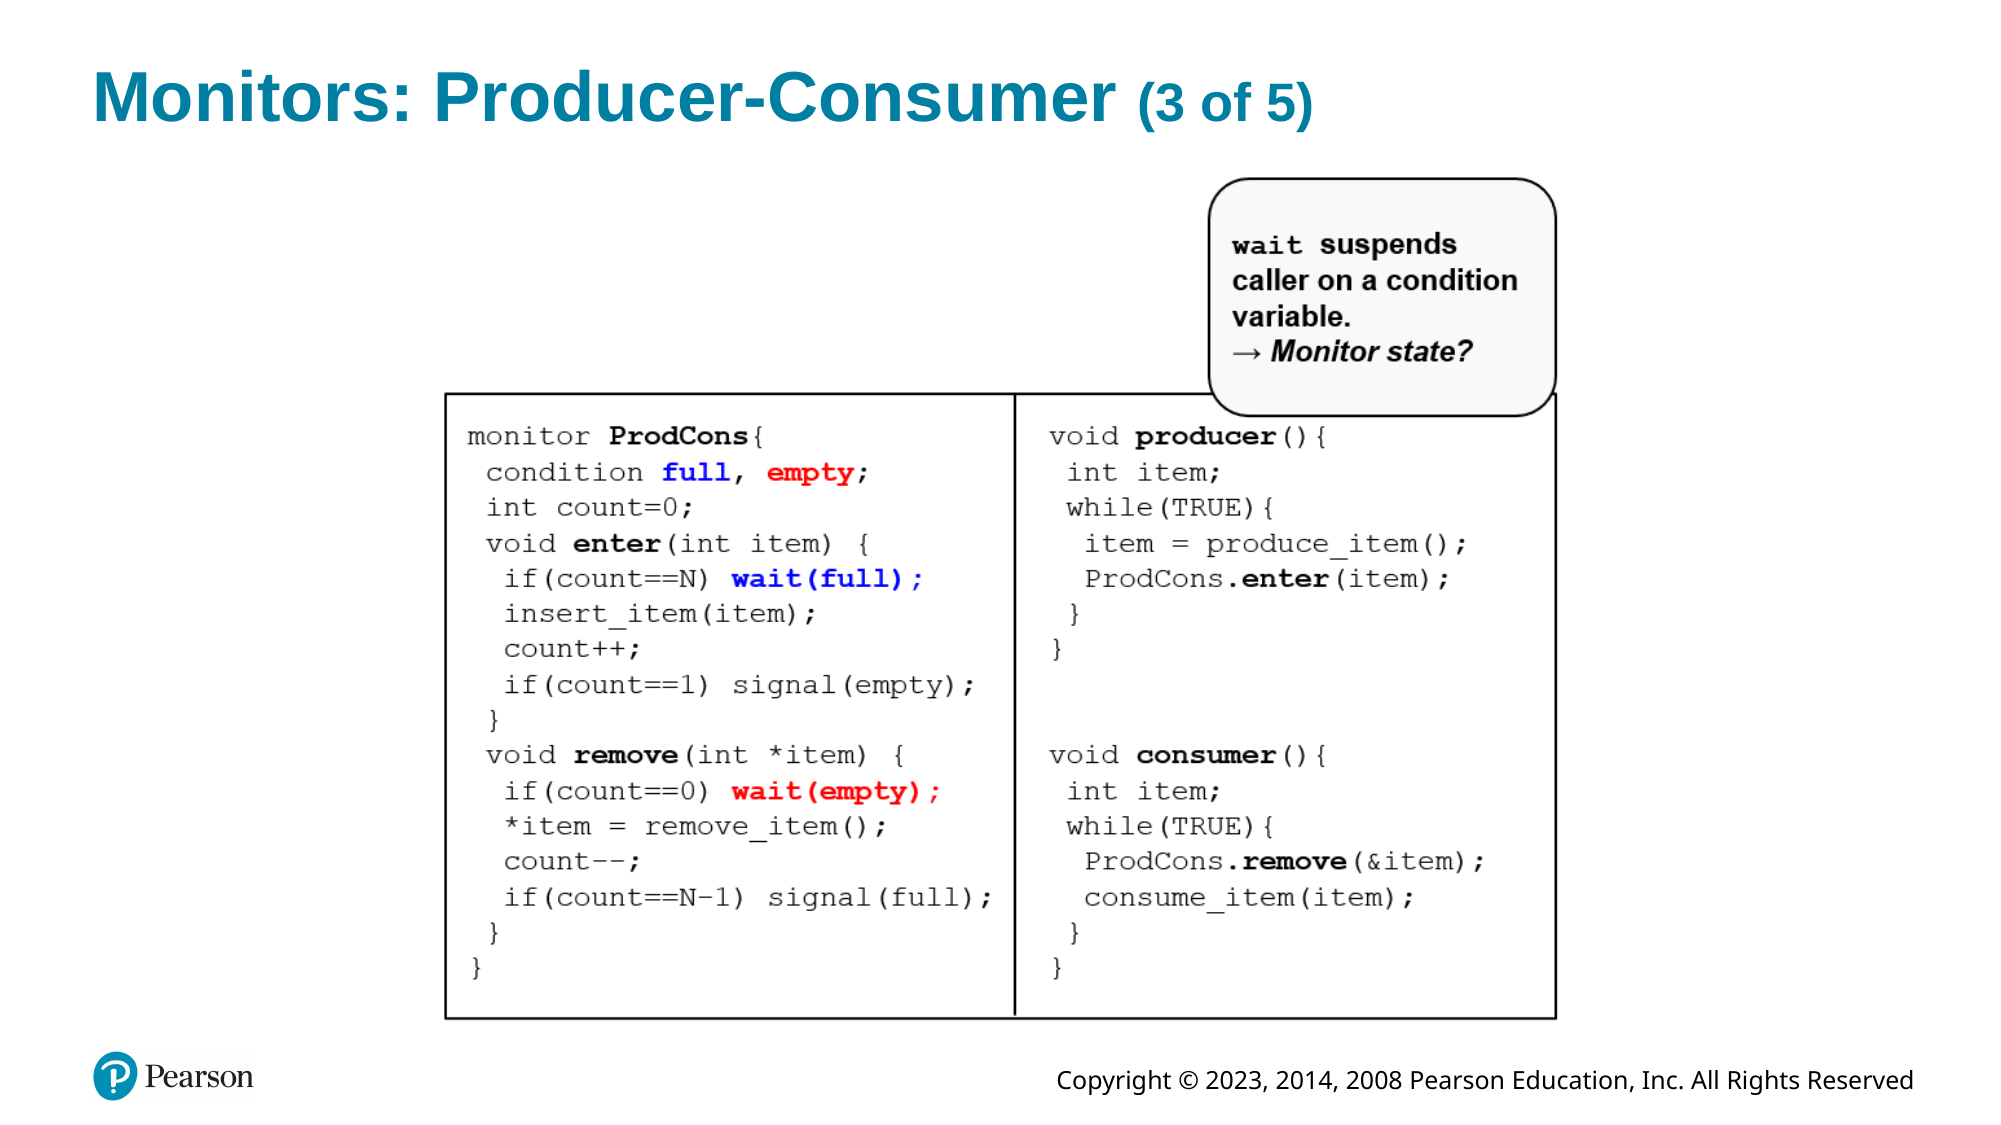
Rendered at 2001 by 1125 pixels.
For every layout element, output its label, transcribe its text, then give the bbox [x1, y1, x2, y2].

picture [437, 175, 1565, 1025]
title Monitors: Producer-Consumer (3 of 5) [92, 0, 1916, 191]
picture [92, 1050, 255, 1102]
